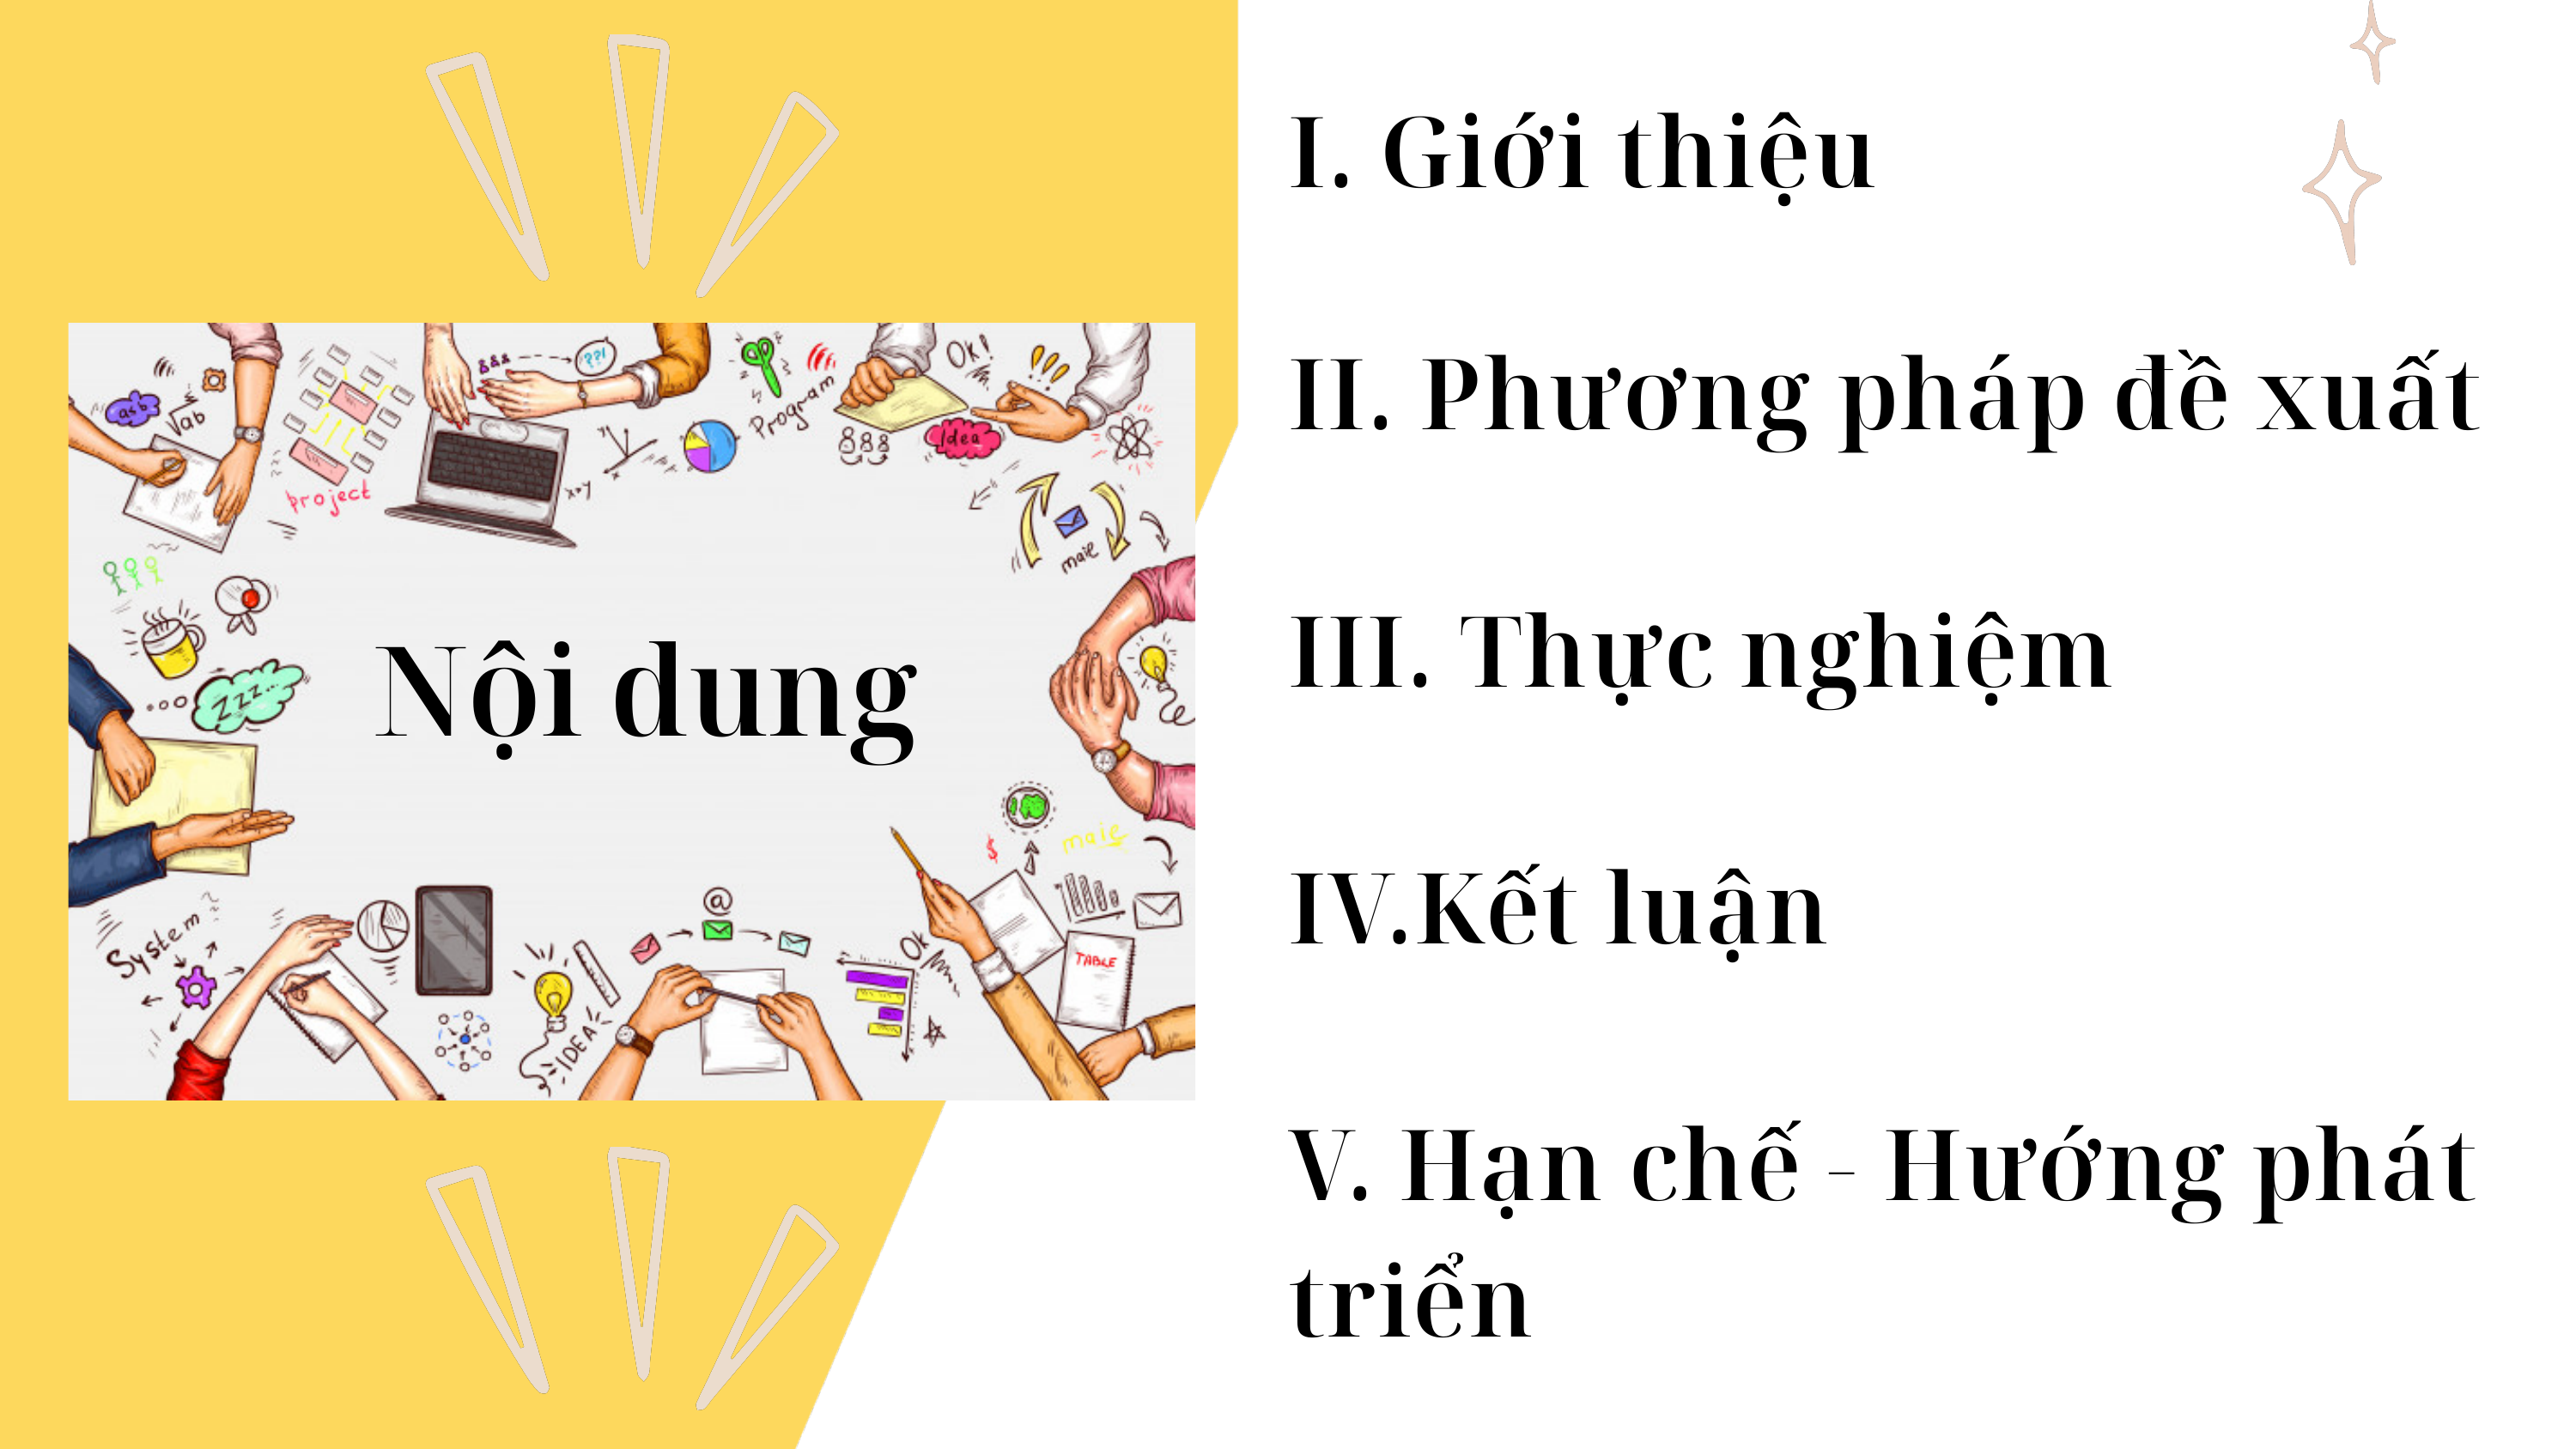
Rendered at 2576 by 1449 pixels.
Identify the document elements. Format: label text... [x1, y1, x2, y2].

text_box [1287, 82, 2576, 1347]
text_box [424, 34, 840, 298]
text_box [2300, 0, 2397, 80]
text_box Nội dung [337, 625, 980, 761]
text_box [68, 323, 1196, 1100]
text_box [424, 1147, 840, 1410]
text_box [0, 0, 1240, 1449]
